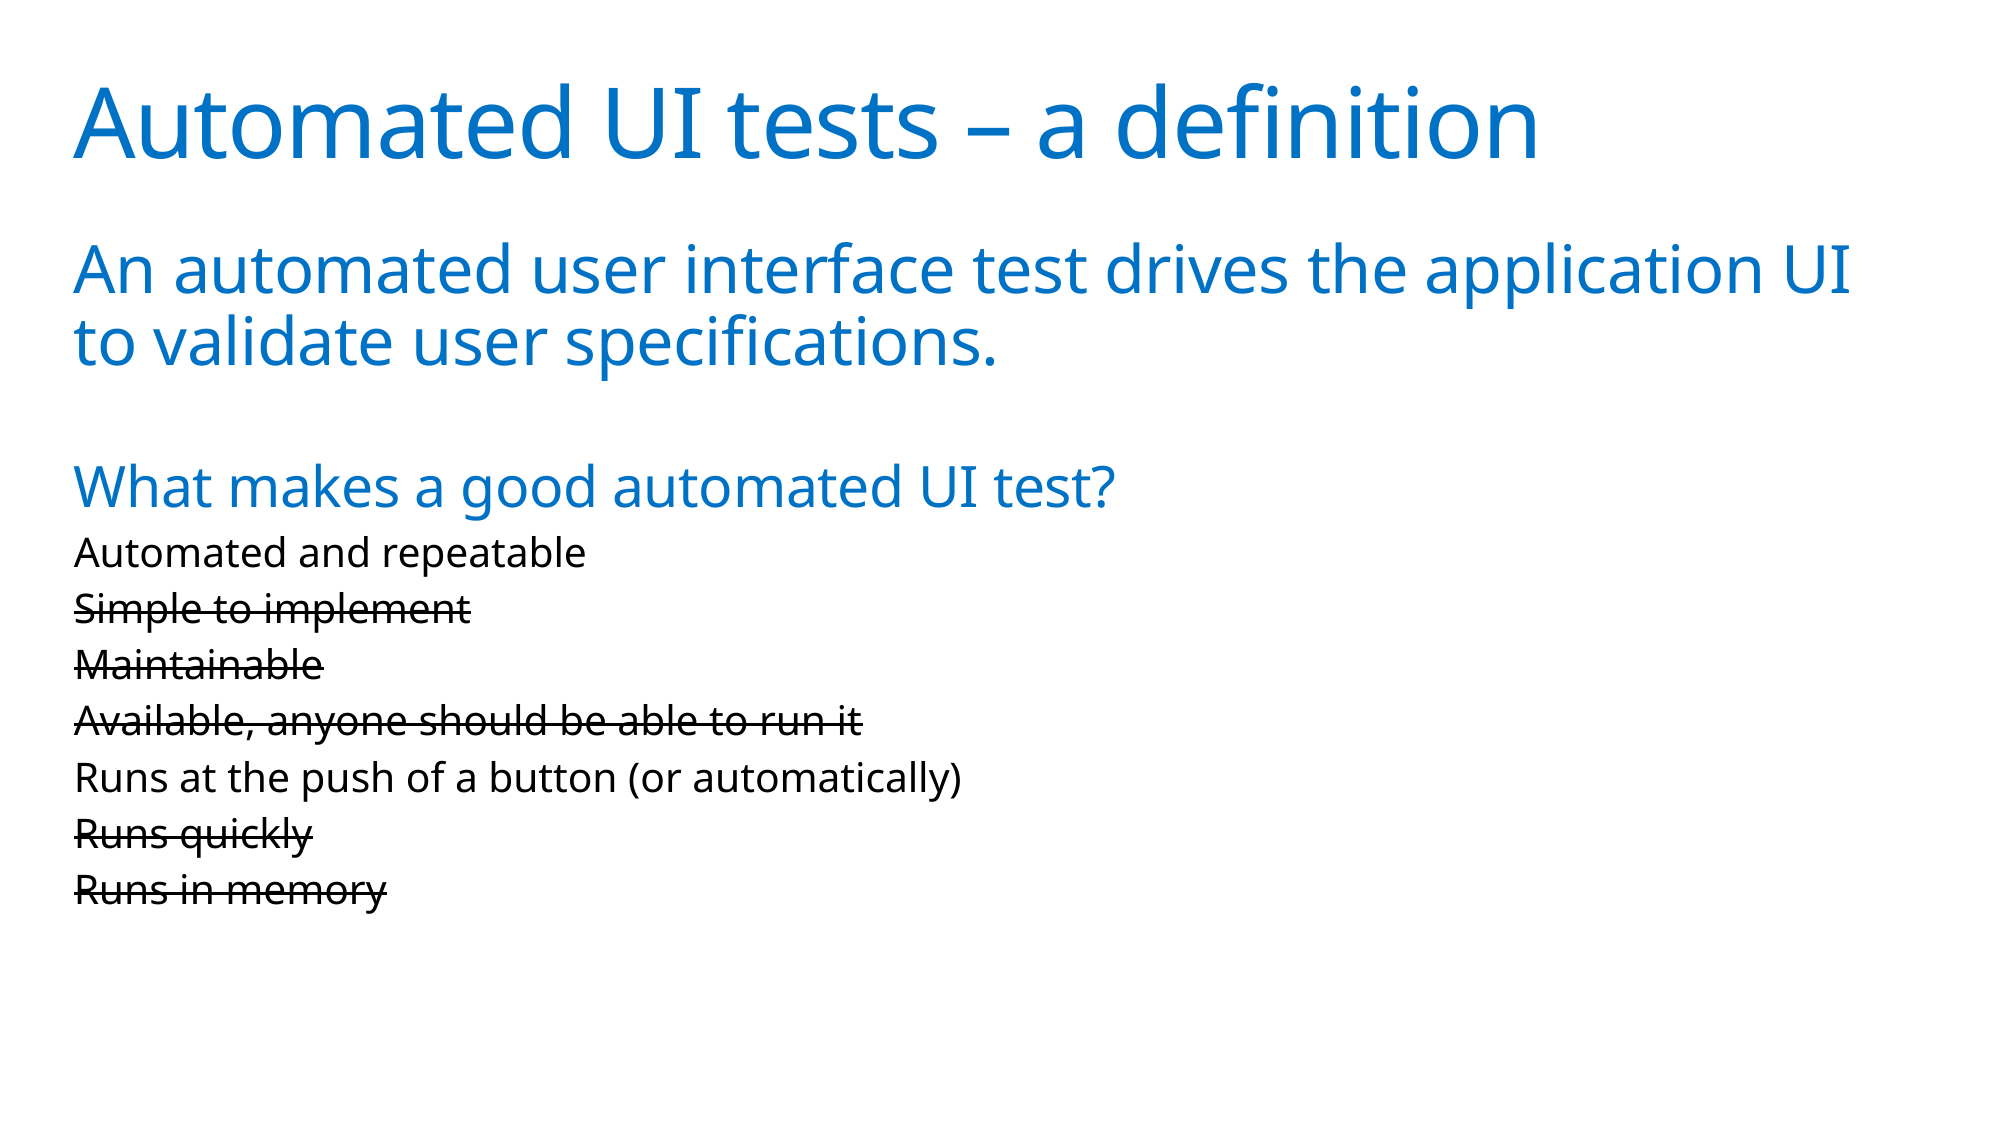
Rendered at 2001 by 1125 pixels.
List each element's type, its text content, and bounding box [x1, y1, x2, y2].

title Automated UI tests – a definition [58, 58, 1942, 206]
list An automated user interface test drives the application UI to validate user specifications. What makes a good automated UI test? Automated and repeatable Simple to implement Maintainable Available, anyone should be able to run it Runs at the push of a button (or automatically) Runs quickly Runs in memory [58, 220, 1942, 1006]
